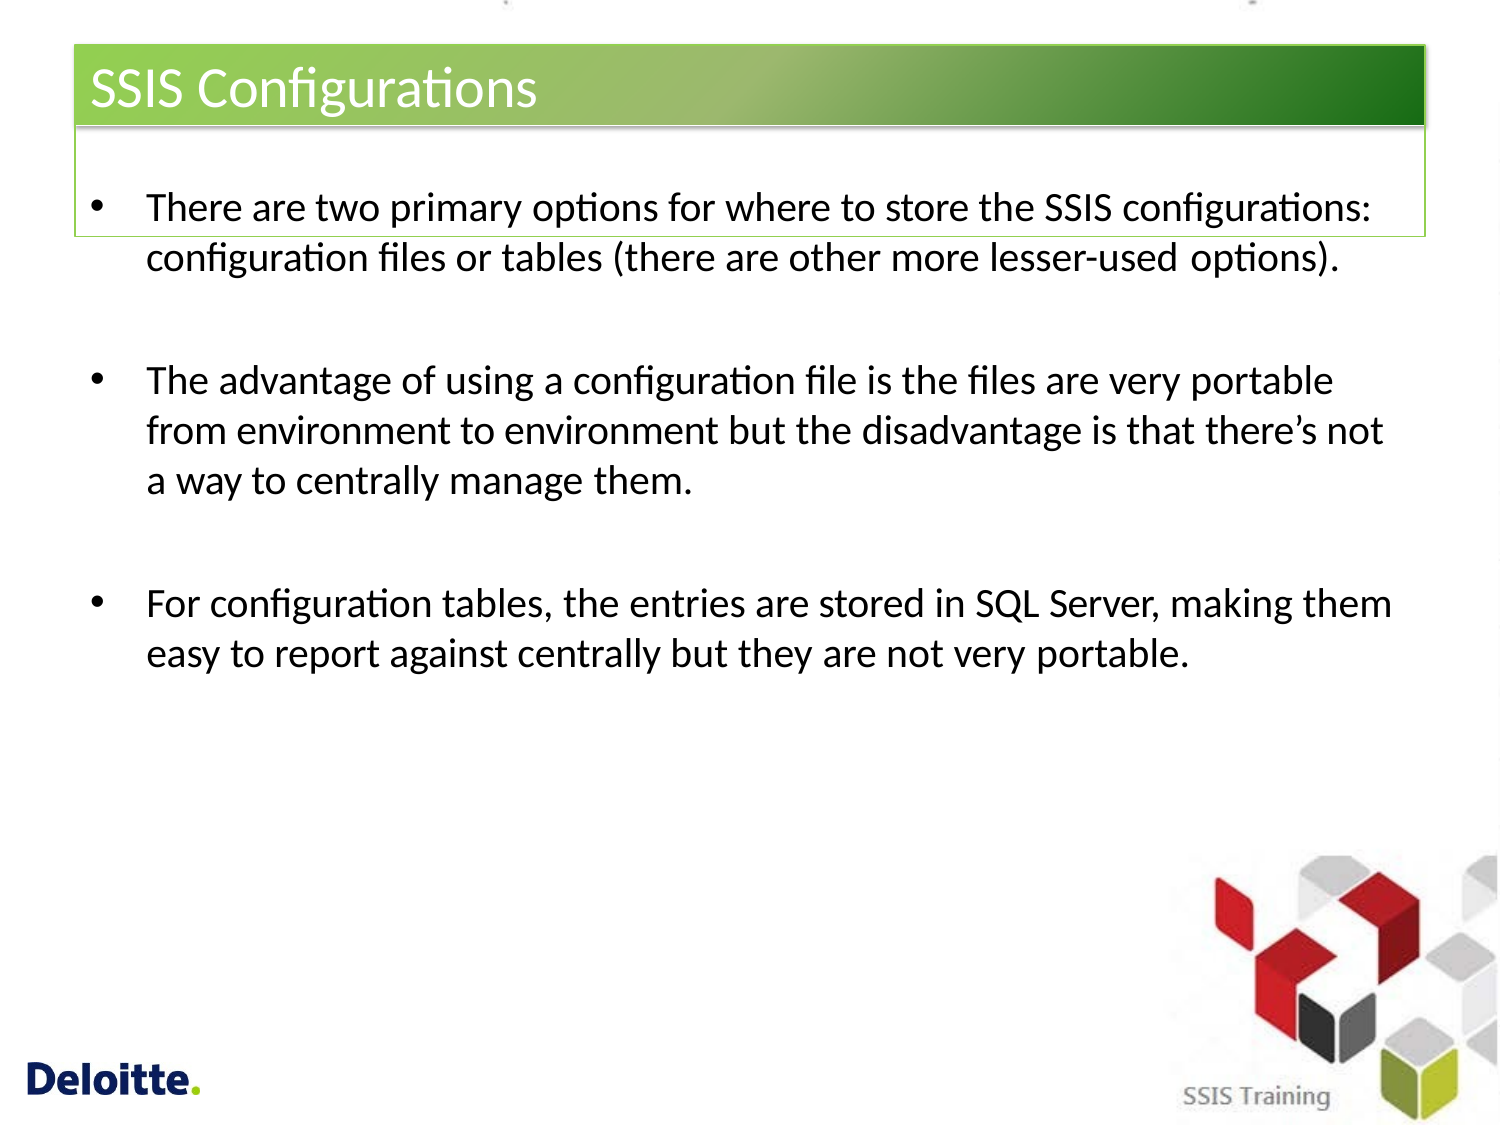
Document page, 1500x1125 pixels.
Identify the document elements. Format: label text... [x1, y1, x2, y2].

text_box [27, 1062, 200, 1095]
title SSIS Configurations [75, 45, 1425, 237]
text_box [48, 31, 585, 169]
text_box [1, 0, 1499, 1125]
text_box [585, 40, 1433, 137]
text_box There are two primary options for where to store the SSIS configurations: configuration files or tables (there are other more lesser-used options). The advantage of using a configuration file is the files are very portable from environment to environment but the disadvantage is that there’s not a way to centrally manage them. For configuration tables, the entries are stored in SQL Server, making them easy to report against centrally but they are not very portable. [87, 177, 1409, 676]
